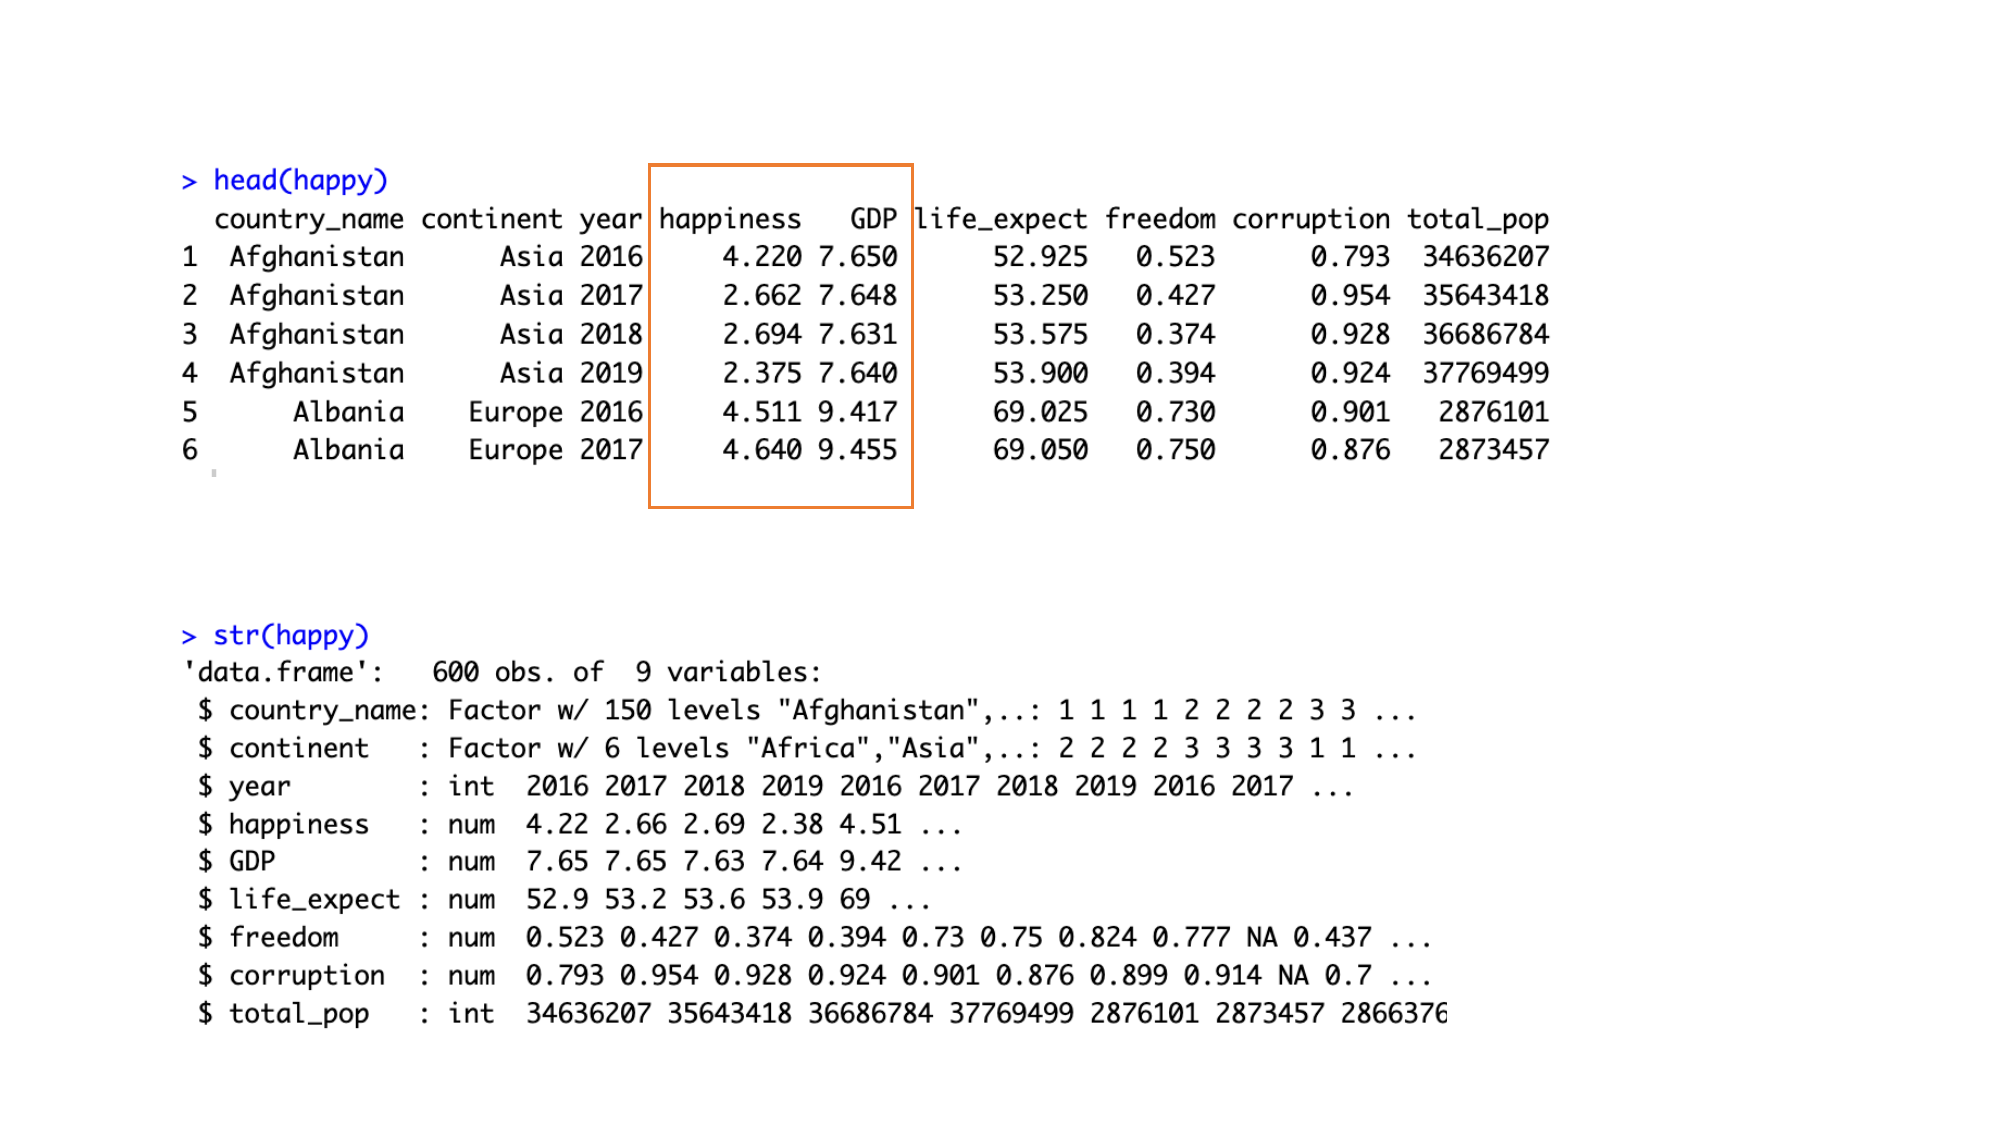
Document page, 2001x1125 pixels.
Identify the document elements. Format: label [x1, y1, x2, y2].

text_box [648, 477, 913, 508]
picture [171, 164, 1611, 477]
picture [171, 615, 1448, 1039]
